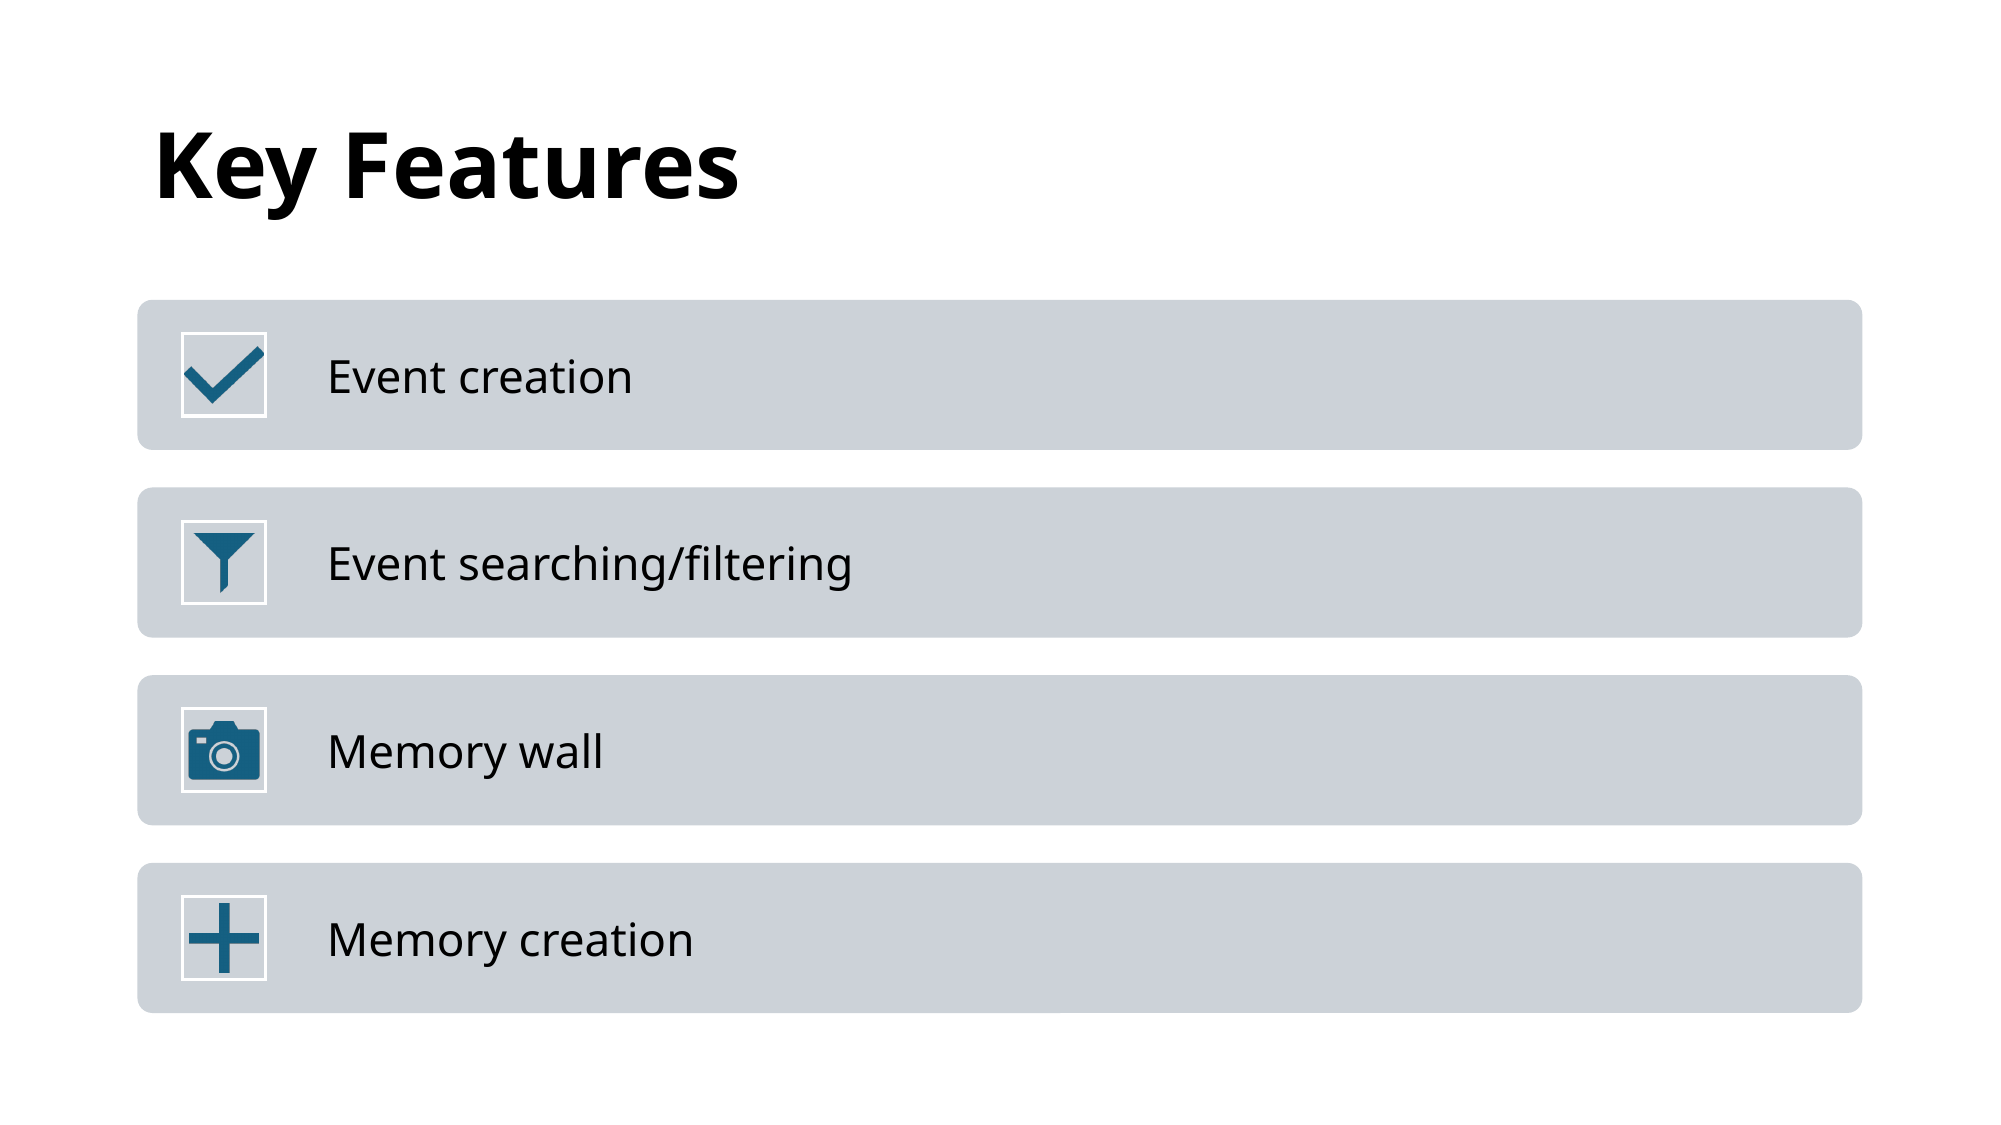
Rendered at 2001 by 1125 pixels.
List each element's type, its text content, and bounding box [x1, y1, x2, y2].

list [136, 298, 1863, 1014]
title Key Features [137, 59, 1863, 278]
